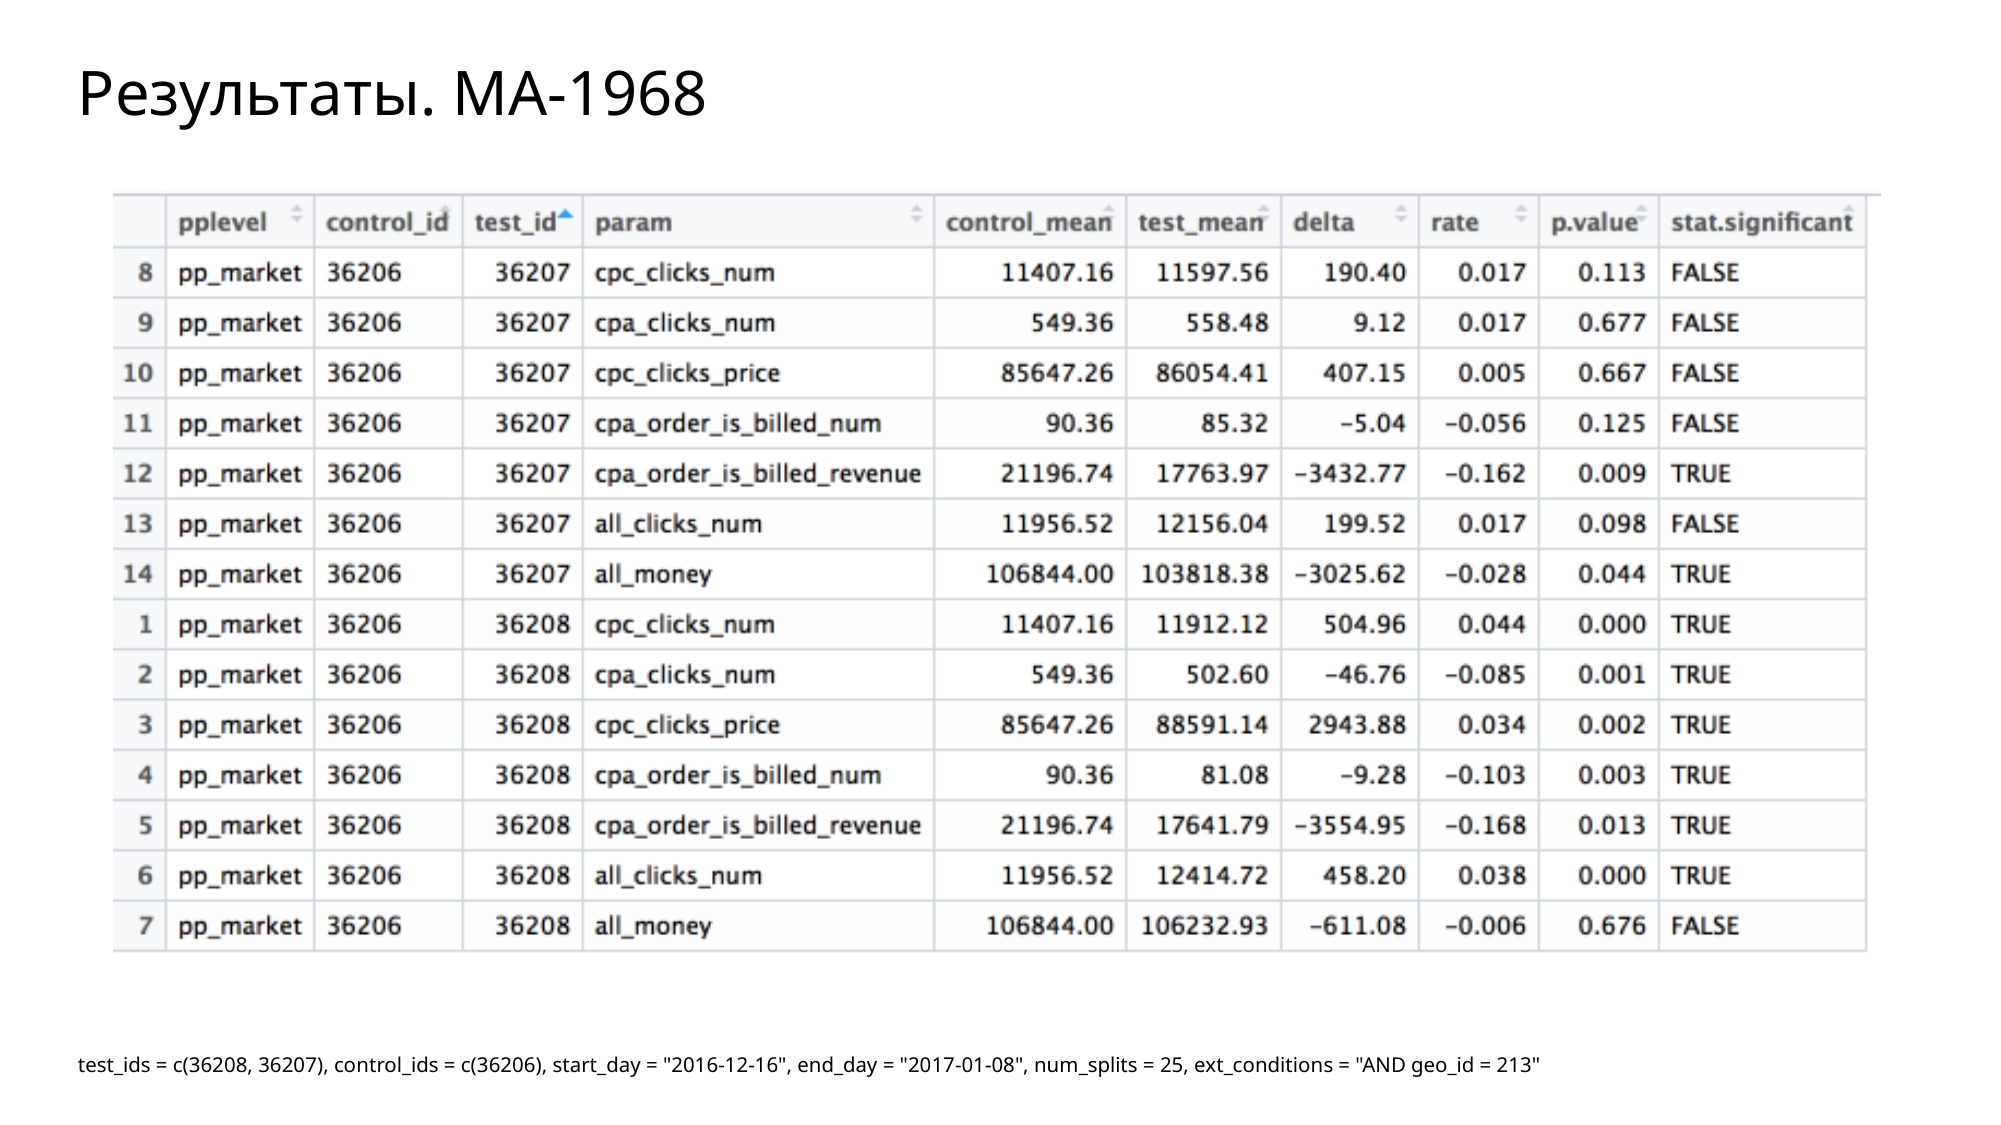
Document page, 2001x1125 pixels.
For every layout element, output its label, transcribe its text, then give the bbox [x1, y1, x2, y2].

list test_ids = c(36208, 36207), control_ids = c(36206), start_day = "2016-12-16", end_day = "2017-01-08", num_splits = 25, ext_conditions = "AND geo_id = 213" [78, 1048, 1766, 1086]
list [113, 190, 1881, 970]
title Результаты. MA-1968 [78, 39, 1923, 161]
